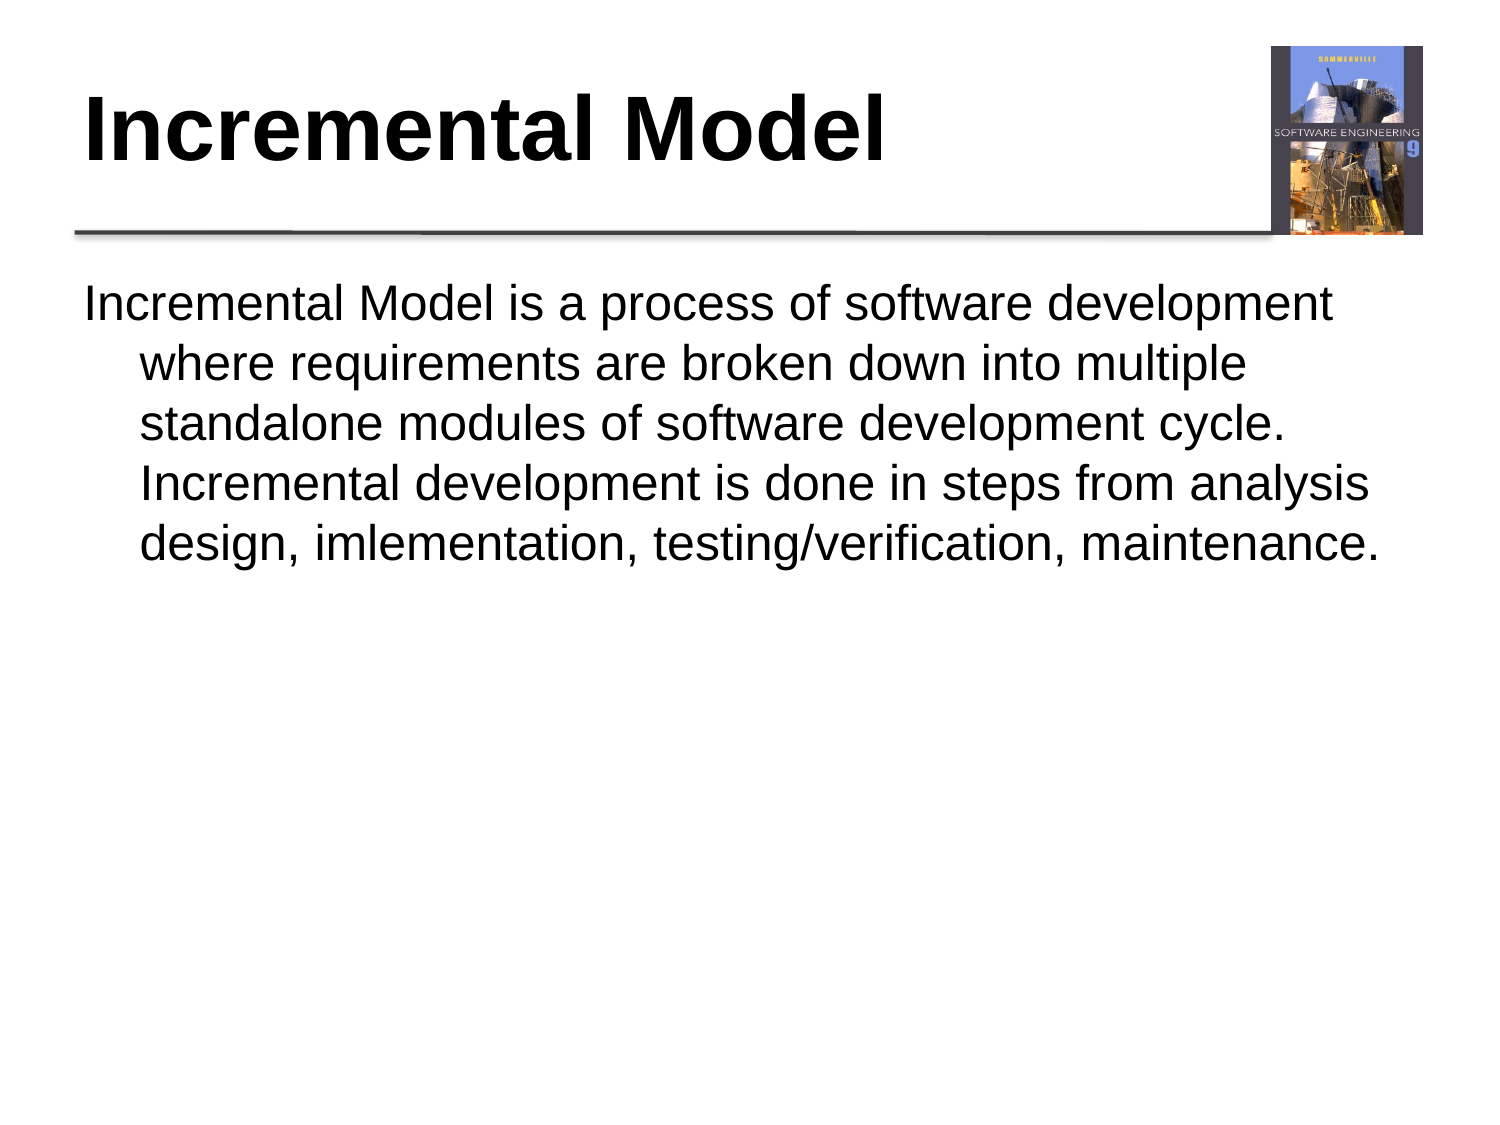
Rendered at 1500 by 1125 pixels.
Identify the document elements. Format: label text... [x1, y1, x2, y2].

list Incremental Model is a process of software development where requirements are broken down into multiple standalone modules of software development cycle. Incremental development is done in steps from analysis design, imlementation, testing/verification, maintenance. [74, 261, 1426, 1125]
title Incremental Model [74, 14, 1272, 261]
picture [1272, 46, 1423, 235]
